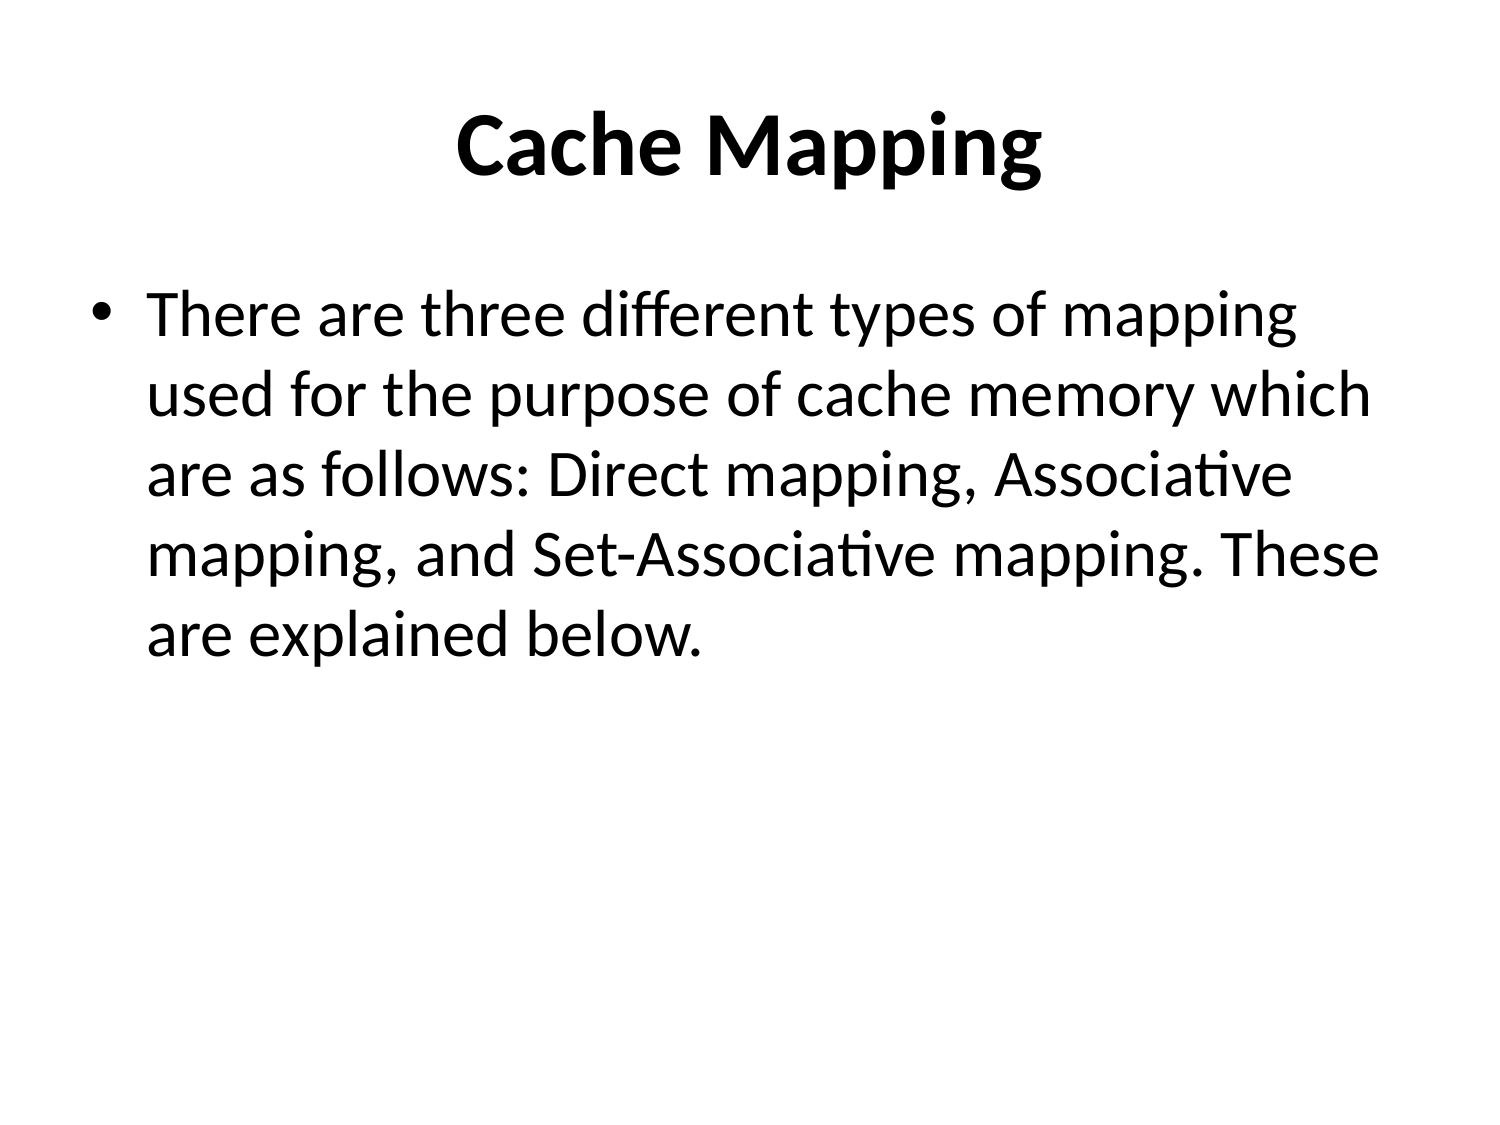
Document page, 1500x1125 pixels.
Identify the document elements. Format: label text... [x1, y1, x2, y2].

title Cache Mapping [75, 45, 1425, 233]
list There are three different types of mapping used for the purpose of cache memory which are as follows: Direct mapping, Associative mapping, and Set-Associative mapping. These are explained below. [75, 262, 1425, 1005]
